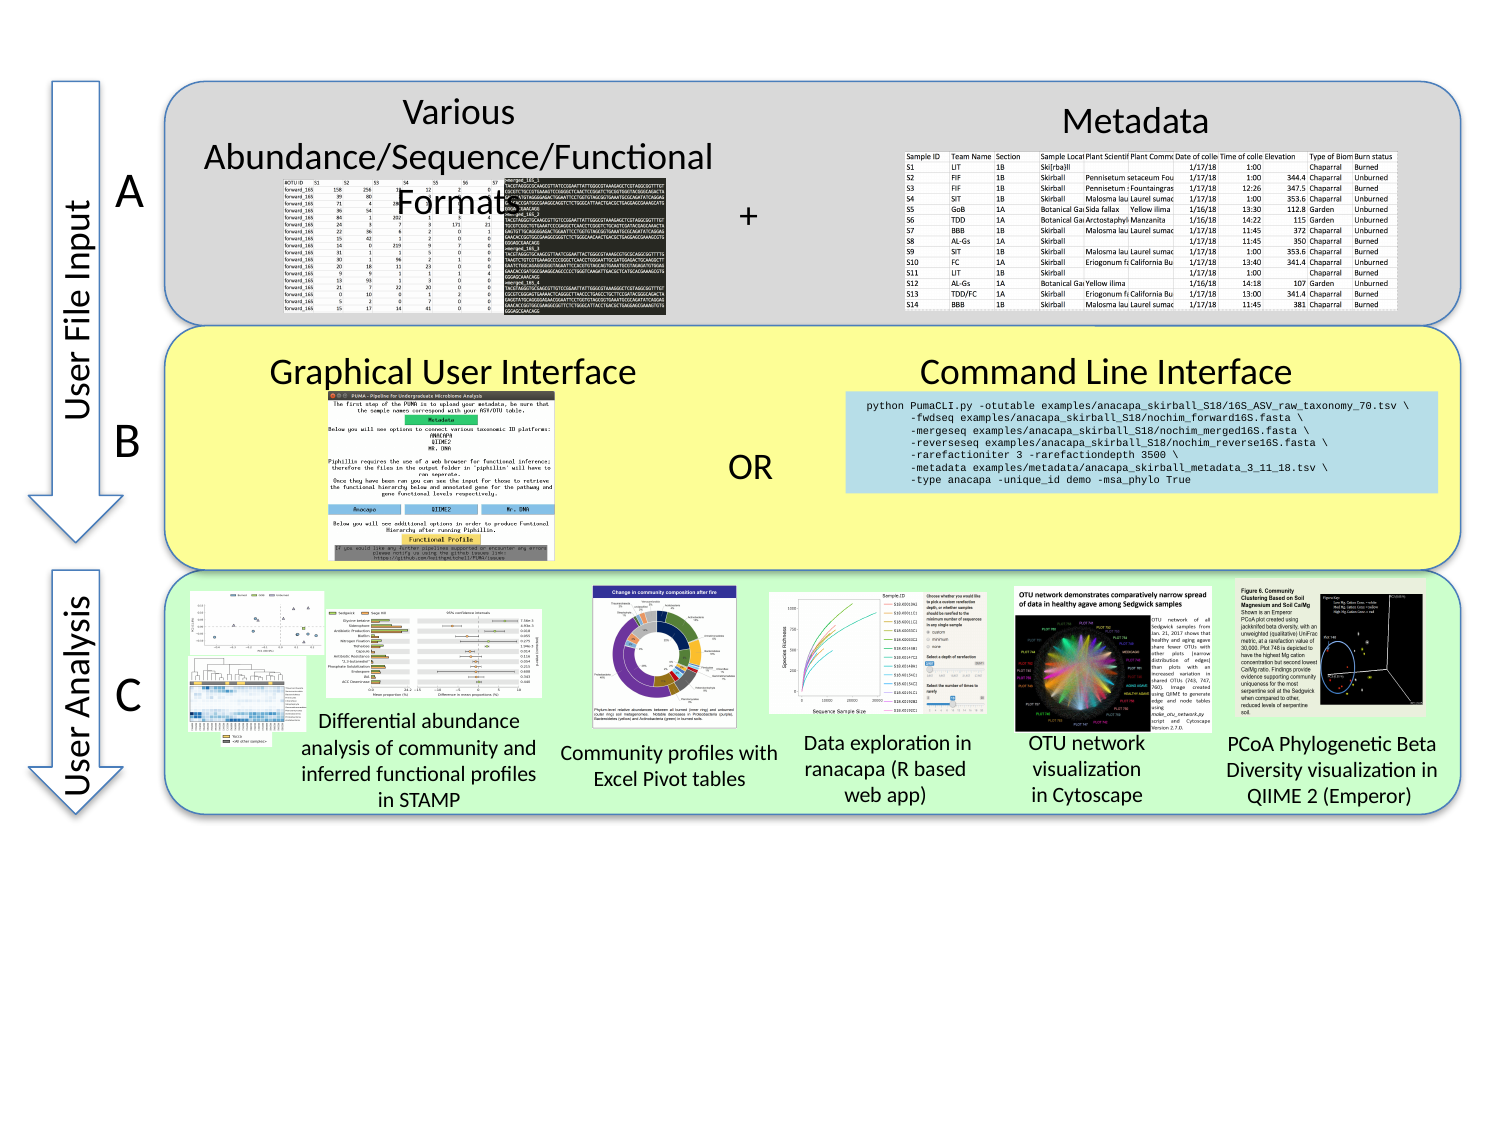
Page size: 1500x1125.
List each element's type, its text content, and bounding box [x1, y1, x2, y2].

text_box [163, 574, 1200, 653]
text_box User File Input [44, 164, 105, 437]
text_box [163, 225, 507, 326]
text_box Graphical User Interface [254, 339, 706, 400]
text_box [962, 586, 1212, 816]
picture [905, 151, 1398, 311]
text_box B [98, 400, 186, 476]
text_box C [105, 653, 182, 729]
text_box + [724, 183, 766, 244]
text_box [1203, 578, 1461, 764]
text_box [163, 324, 1462, 571]
text_box [163, 99, 171, 149]
text_box [51, 80, 101, 164]
text_box [1215, 770, 1462, 816]
picture [283, 178, 667, 316]
text_box Various Abundance/Sequence/Functional Formats [171, 79, 747, 230]
text_box OR [713, 434, 795, 494]
text_box A [100, 149, 171, 225]
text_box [769, 591, 957, 730]
text_box python PumaCLI.py -otutable examples/anacapa_skirball_S18/16S_ASV_raw_taxonomy_70.tsv \ -fwdseq examples/anacapa_skirball_S18/nochim_forward16S.fasta \ -mergeseq examples/anacapa_skirball_S18/nochim_merged16S.fasta \ -reverseseq examples/anacapa_skirball_S18/nochim_reverse16S.fasta \ -rarefactioniter 3 -rarefactiondepth 3500 \ -metadata examples/metadata/anacapa_skirball_metadata_3_11_18.tsv \ -type anacapa -unique_id demo -msa_phylo True [845, 391, 1439, 494]
text_box Command Line Interface [905, 339, 1371, 400]
picture [328, 391, 556, 561]
text_box User Analysis [44, 567, 105, 812]
text_box [27, 437, 124, 544]
text_box [662, 80, 1462, 326]
text_box [105, 766, 124, 787]
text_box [544, 584, 795, 800]
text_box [187, 591, 539, 795]
text_box [163, 729, 957, 816]
text_box Metadata [1047, 88, 1315, 149]
text_box [27, 766, 44, 784]
